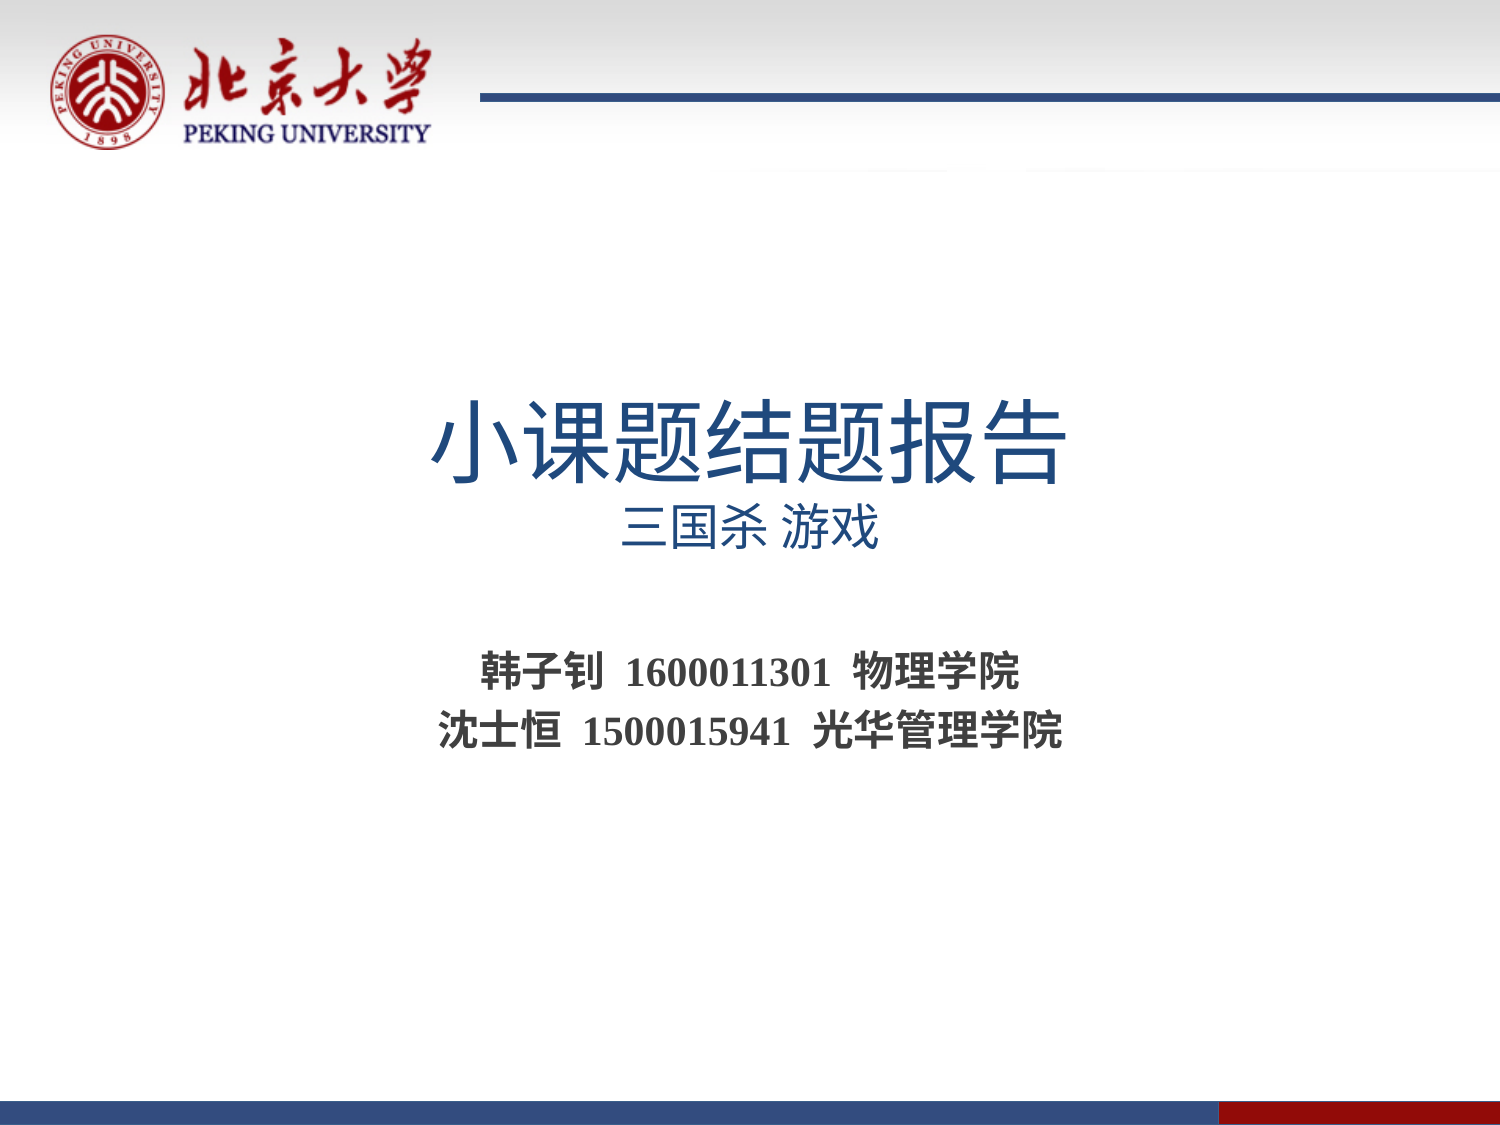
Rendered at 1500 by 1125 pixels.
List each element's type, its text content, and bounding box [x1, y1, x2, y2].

picture [0, 0, 1500, 172]
subtitle 韩子钊 1600011301 物理学院 沈士恒 1500015941 光华管理学院 [225, 637, 1275, 925]
title 小课题结题报告 三国杀 游戏 [112, 349, 1388, 591]
